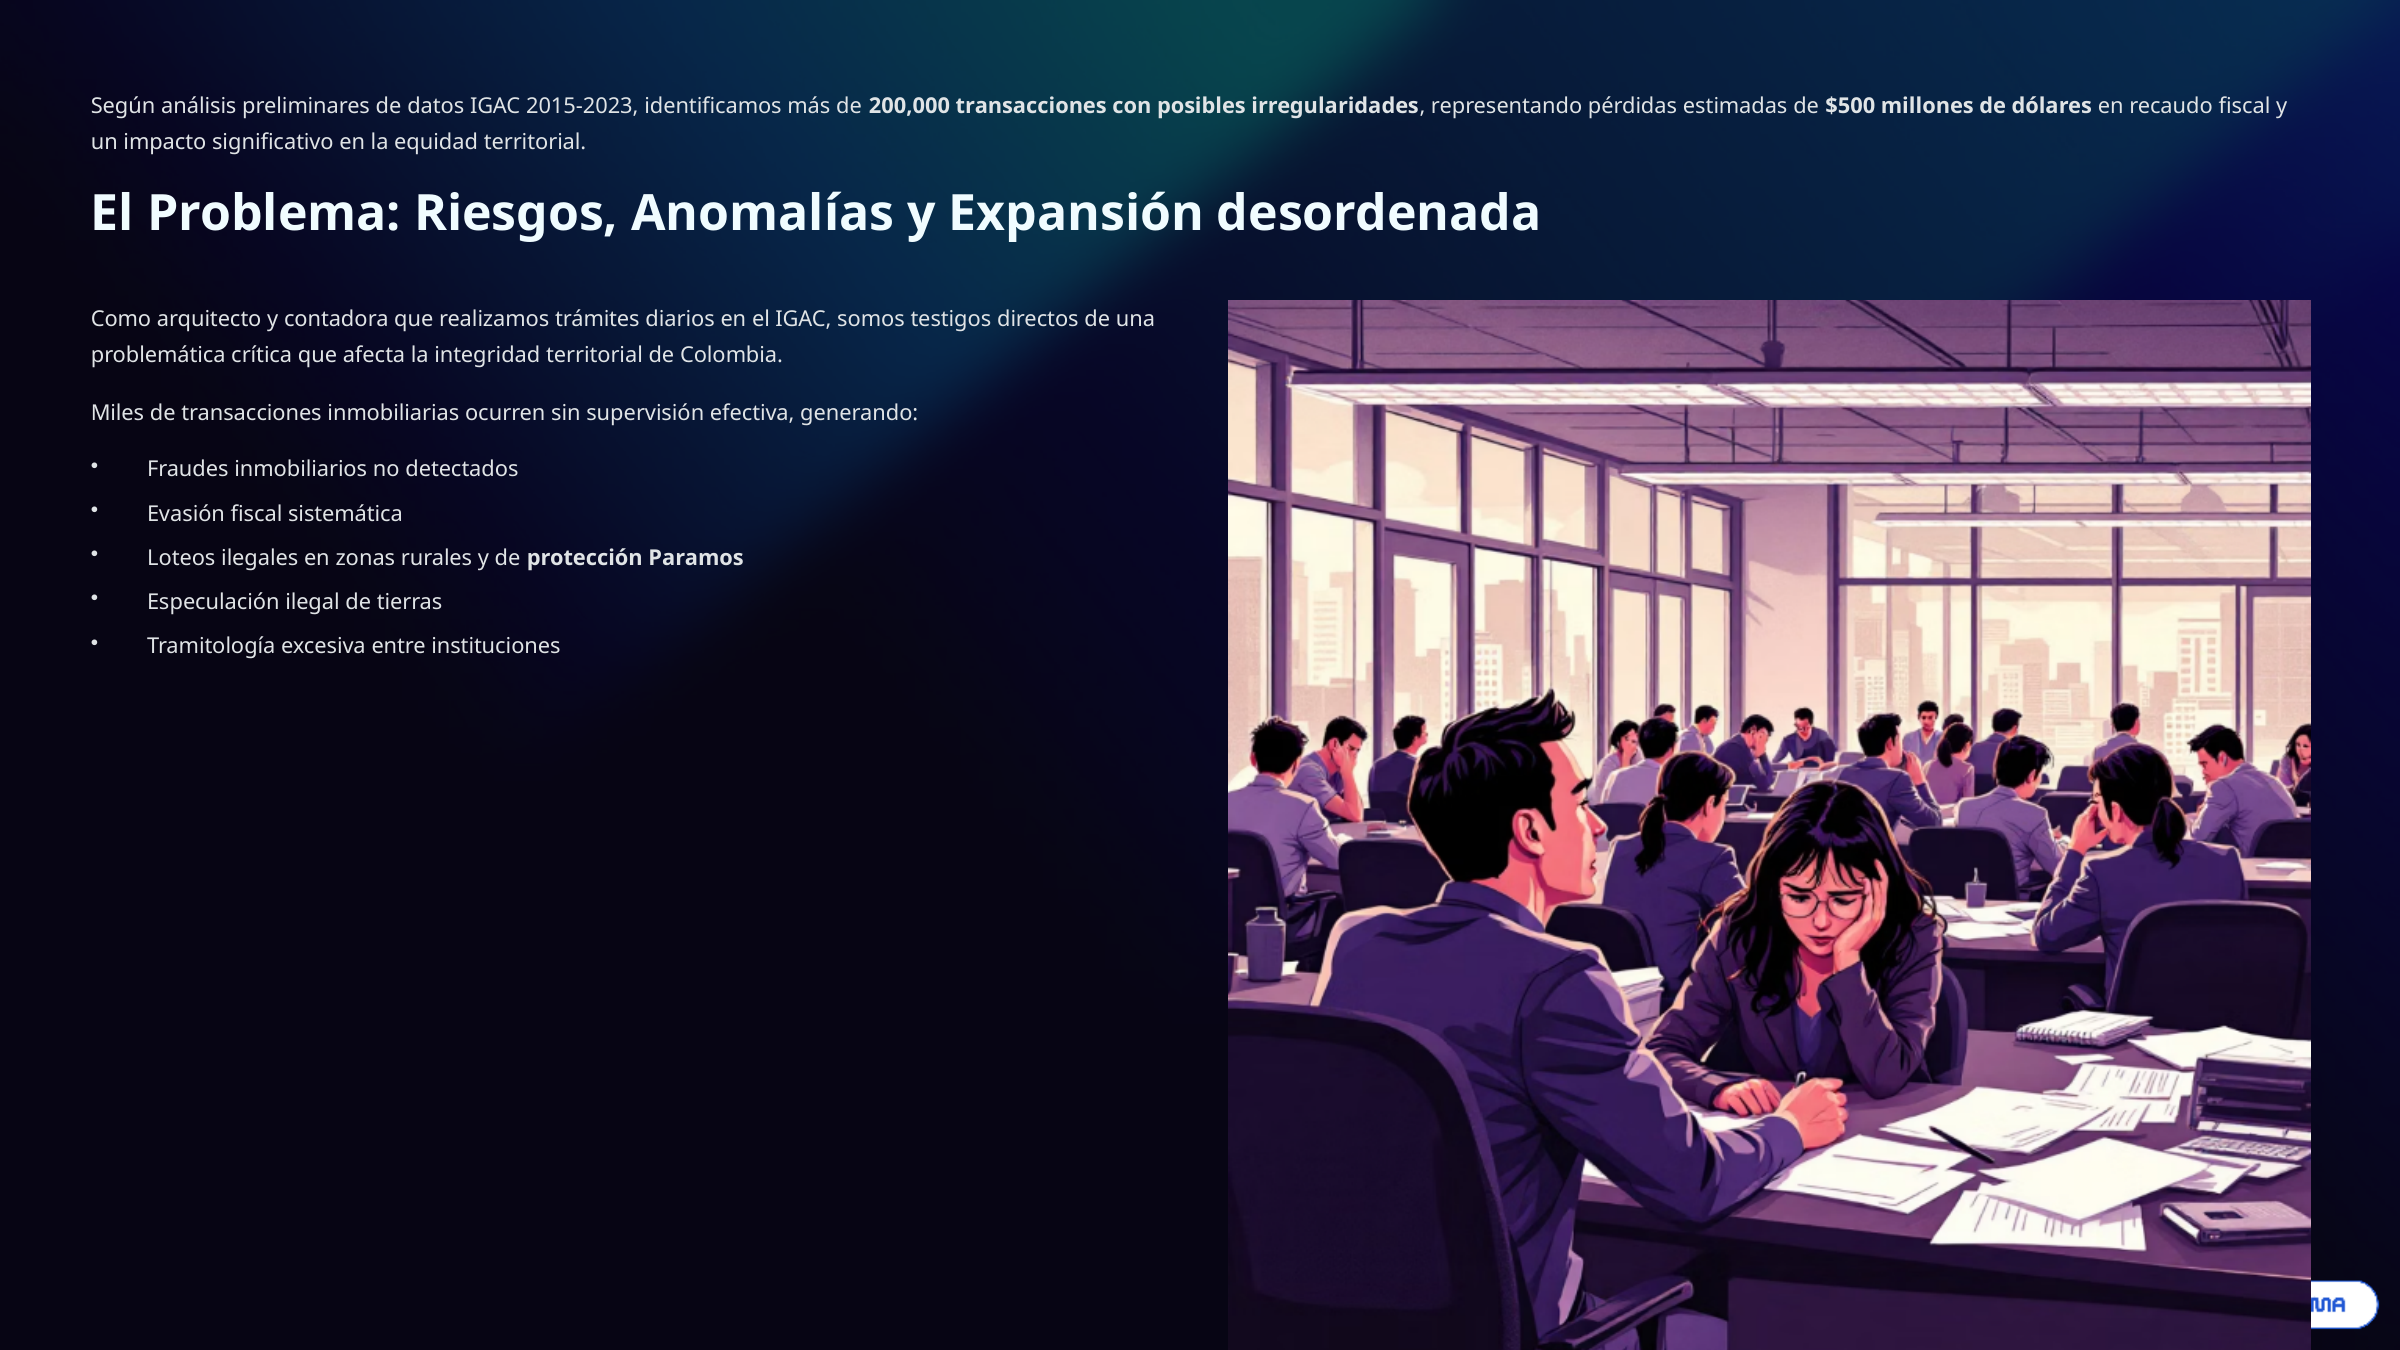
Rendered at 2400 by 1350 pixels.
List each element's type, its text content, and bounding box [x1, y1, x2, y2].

text_box Evasión fiscal sistemática [90, 489, 1173, 527]
text_box Loteos ilegales en zonas rurales y de protección Paramos [90, 534, 1173, 571]
text_box Tramitología excesiva entre instituciones [90, 622, 1173, 659]
text_box Fraudes inmobiliarios no detectados [90, 445, 1173, 482]
text_box Especulación ilegal de tierras [90, 578, 1173, 615]
text_box Como arquitecto y contadora que realizamos trámites diarios en el IGAC, somos testigos directos de una problemática crítica que afecta la integridad territorial de Colombia. [90, 295, 1173, 369]
text_box Según análisis preliminares de datos IGAC 2015-2023, identificamos más de 200,000 transacciones con posibles irregularidades, representando pérdidas estimadas de $500 millones de dólares en recaudo fiscal y un impacto significativo en la equidad territorial. [90, 82, 2310, 156]
text_box El Problema: Riesgos, Anomalías y Expansión desordenada [90, 178, 1483, 242]
picture [1228, 300, 2389, 1350]
text_box Miles de transacciones inmobiliarias ocurren sin supervisión efectiva, generando: [90, 388, 1173, 426]
